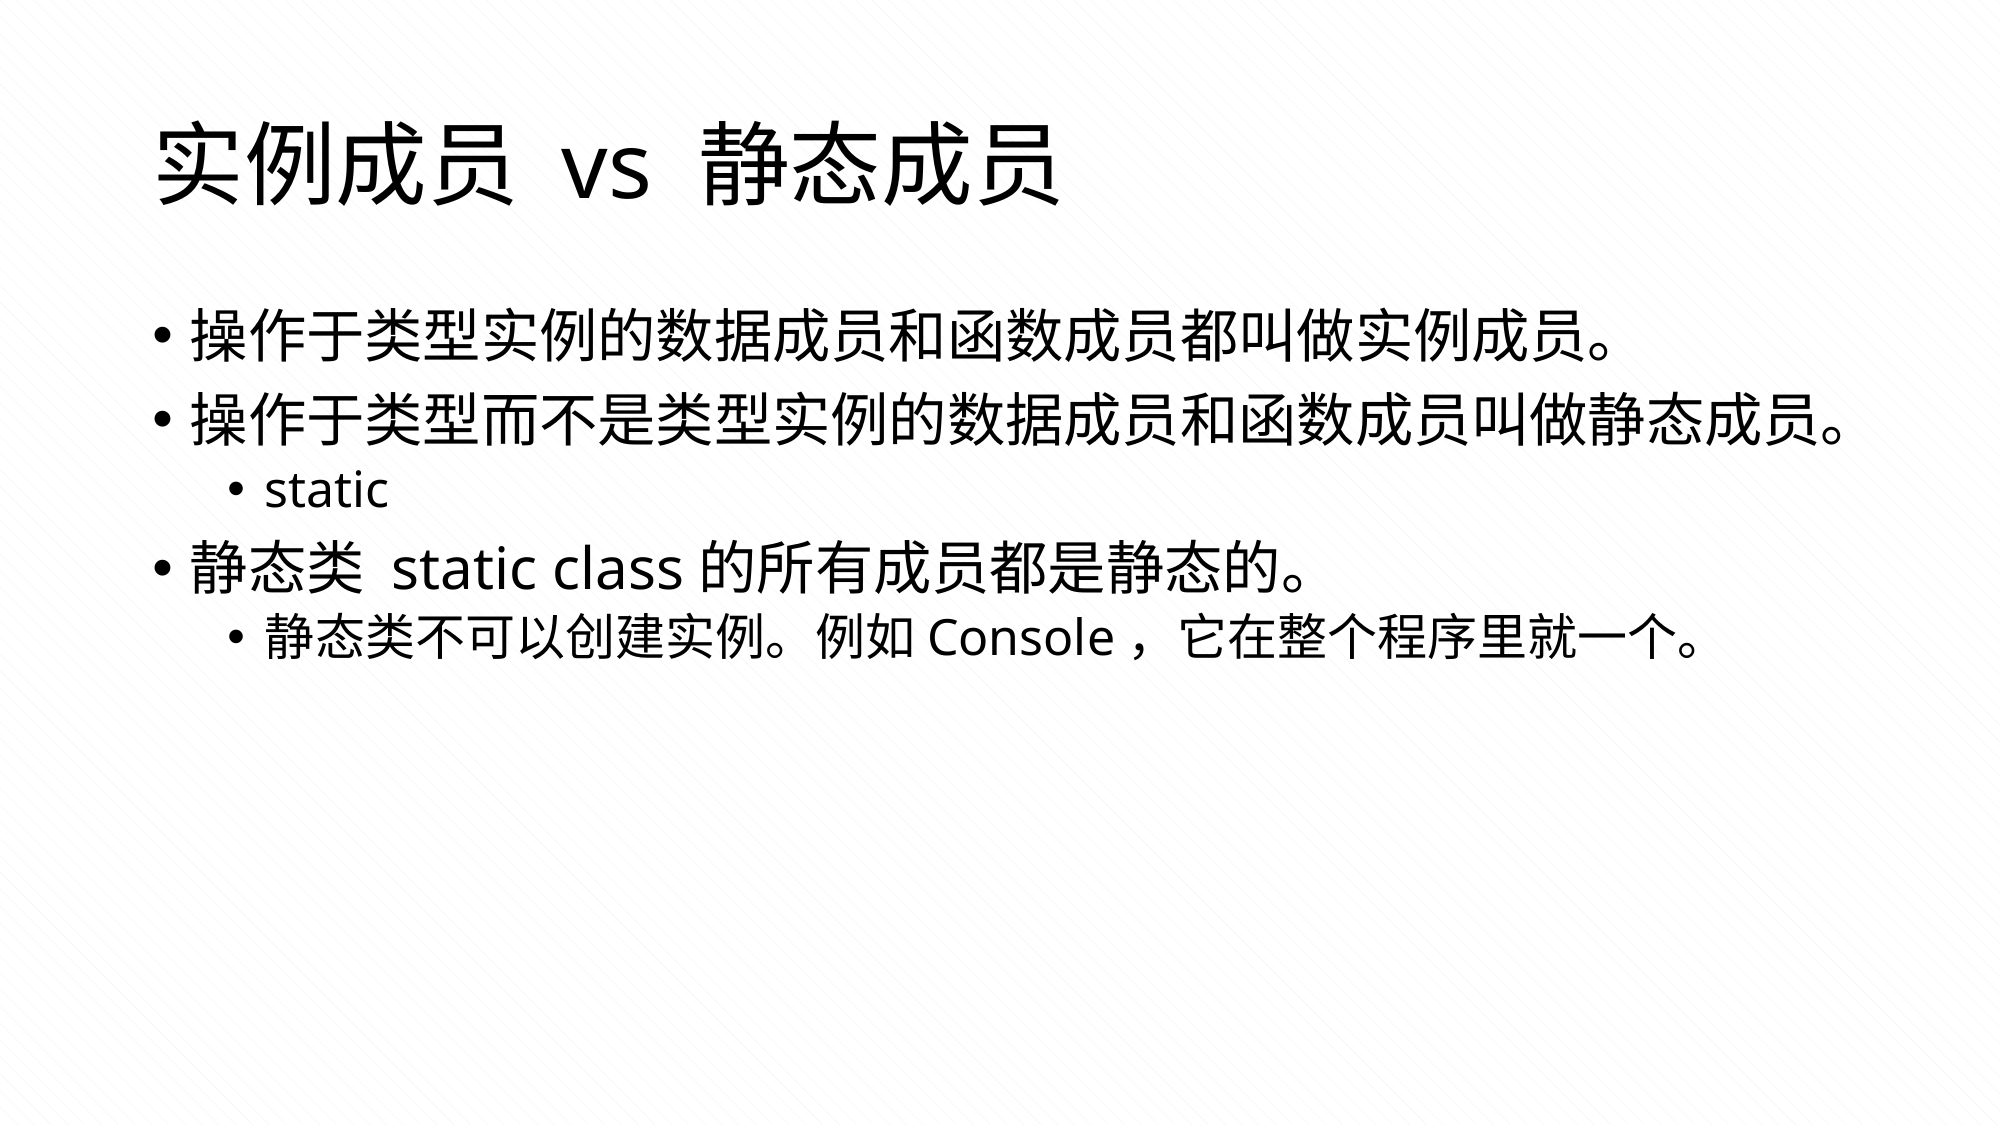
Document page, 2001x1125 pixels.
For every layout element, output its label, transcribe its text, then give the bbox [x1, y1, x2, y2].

title 实例成员 vs 静态成员 [137, 59, 1863, 278]
list 操作于类型实例的数据成员和函数成员都叫做实例成员。 操作于类型而不是类型实例的数据成员和函数成员叫做静态成员。 static 静态类 static class的所有成员都是静态的。 静态类不可以创建实例。例如Console，它在整个程序里就一个。 [137, 299, 1863, 1014]
